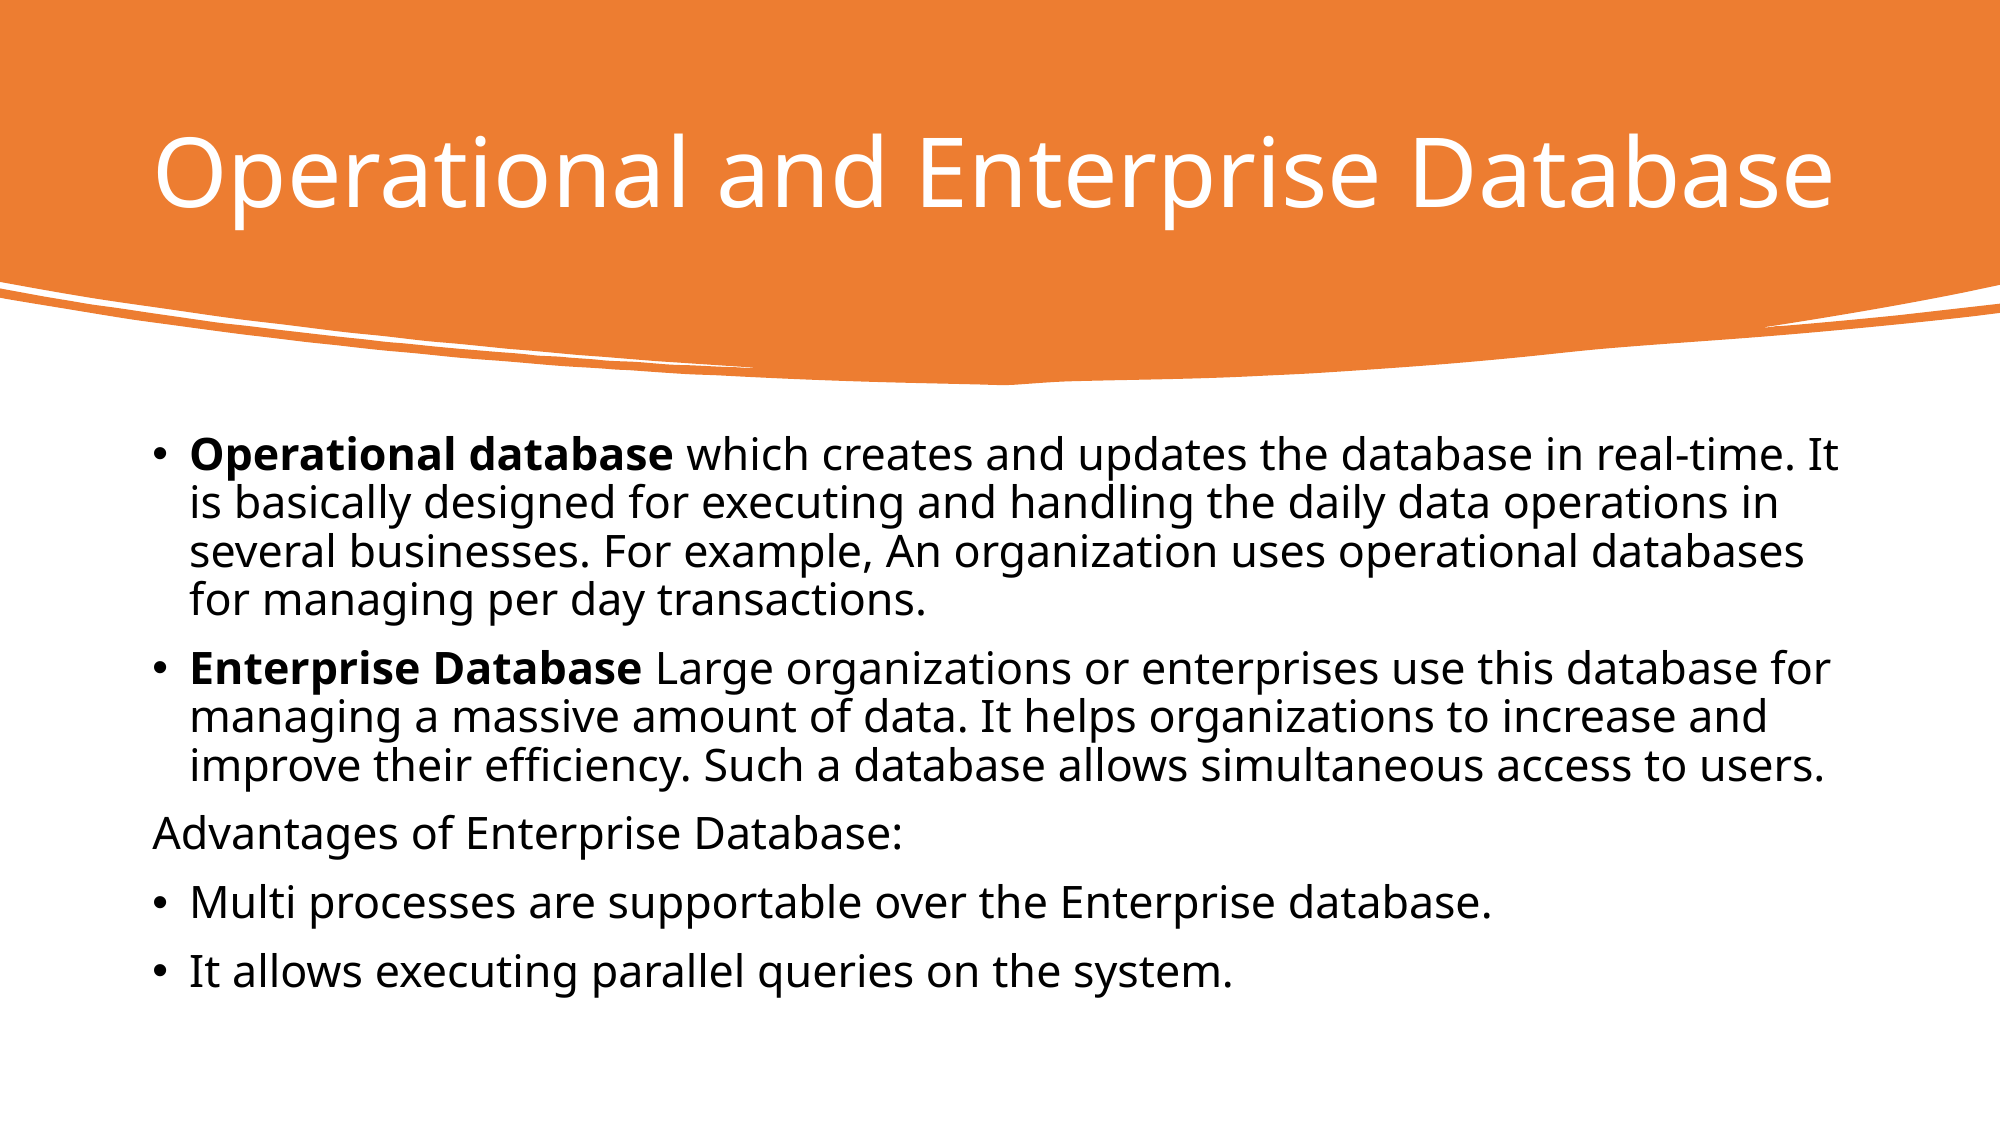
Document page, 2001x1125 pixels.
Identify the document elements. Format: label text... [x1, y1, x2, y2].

text_box [0, 0, 2000, 386]
text_box [1785, 286, 2000, 325]
list Operational database which creates and updates the database in real-time. It is basically designed for executing and handling the daily data operations in several businesses. For example, An organization uses operational databases for managing per day transactions. Enterprise Database Large organizations or enterprises use this database for managing a massive amount of data. It helps organizations to increase and improve their efficiency. Such a database allows simultaneous access to users. Advantages of Enterprise Database: Multi processes are supportable over the Enterprise database. It allows executing parallel queries on the system. [137, 424, 1863, 1014]
text_box [0, 298, 2000, 1125]
title Operational and Enterprise Database [137, 65, 1863, 287]
text_box [0, 283, 699, 365]
